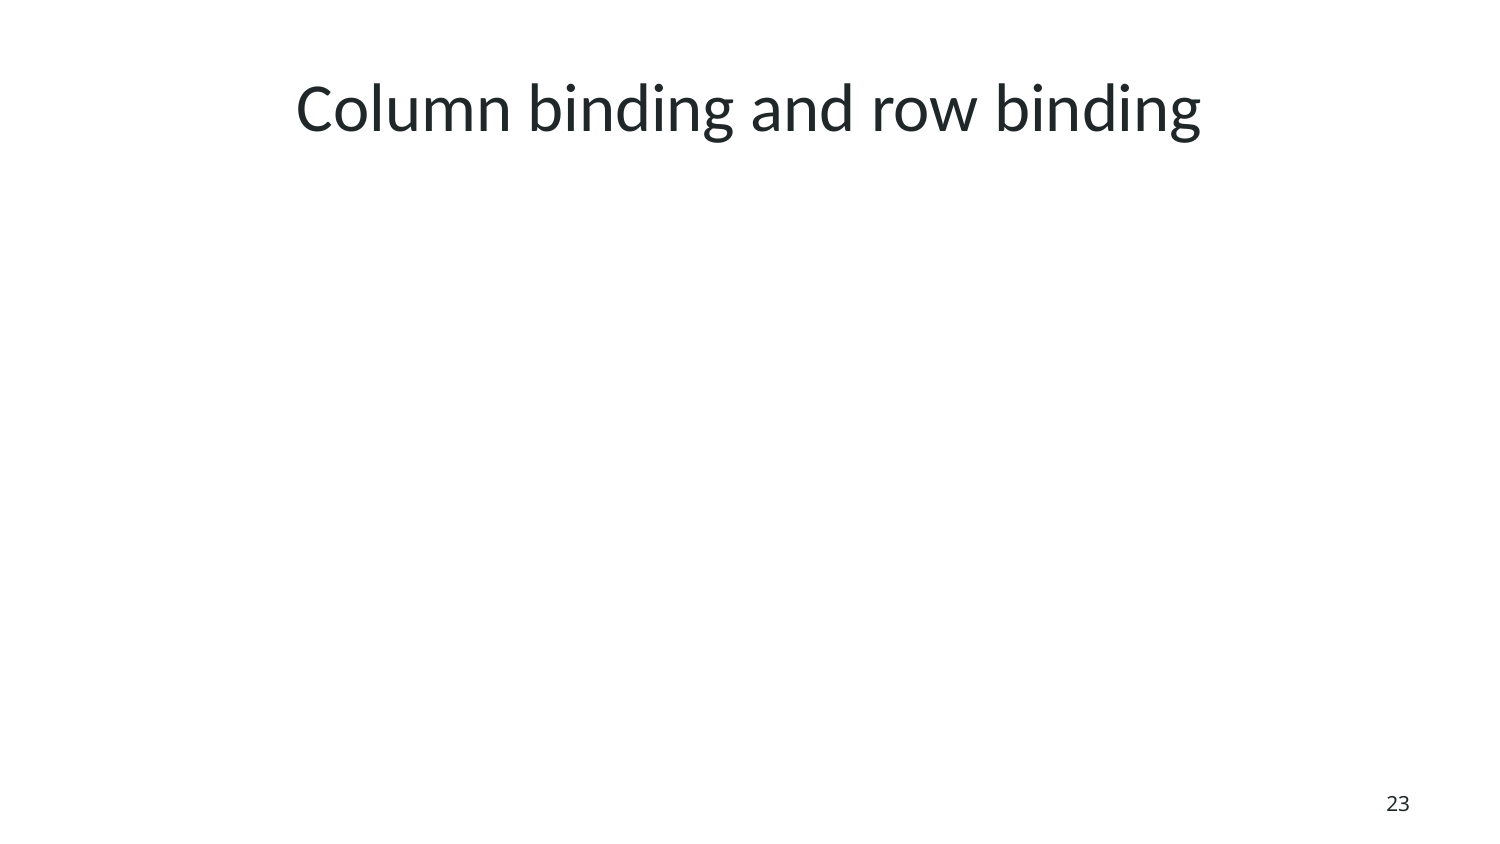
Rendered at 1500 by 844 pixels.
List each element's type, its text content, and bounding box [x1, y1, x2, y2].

title Column binding and row binding [75, 33, 1425, 175]
slide_number 23 [1074, 782, 1425, 827]
